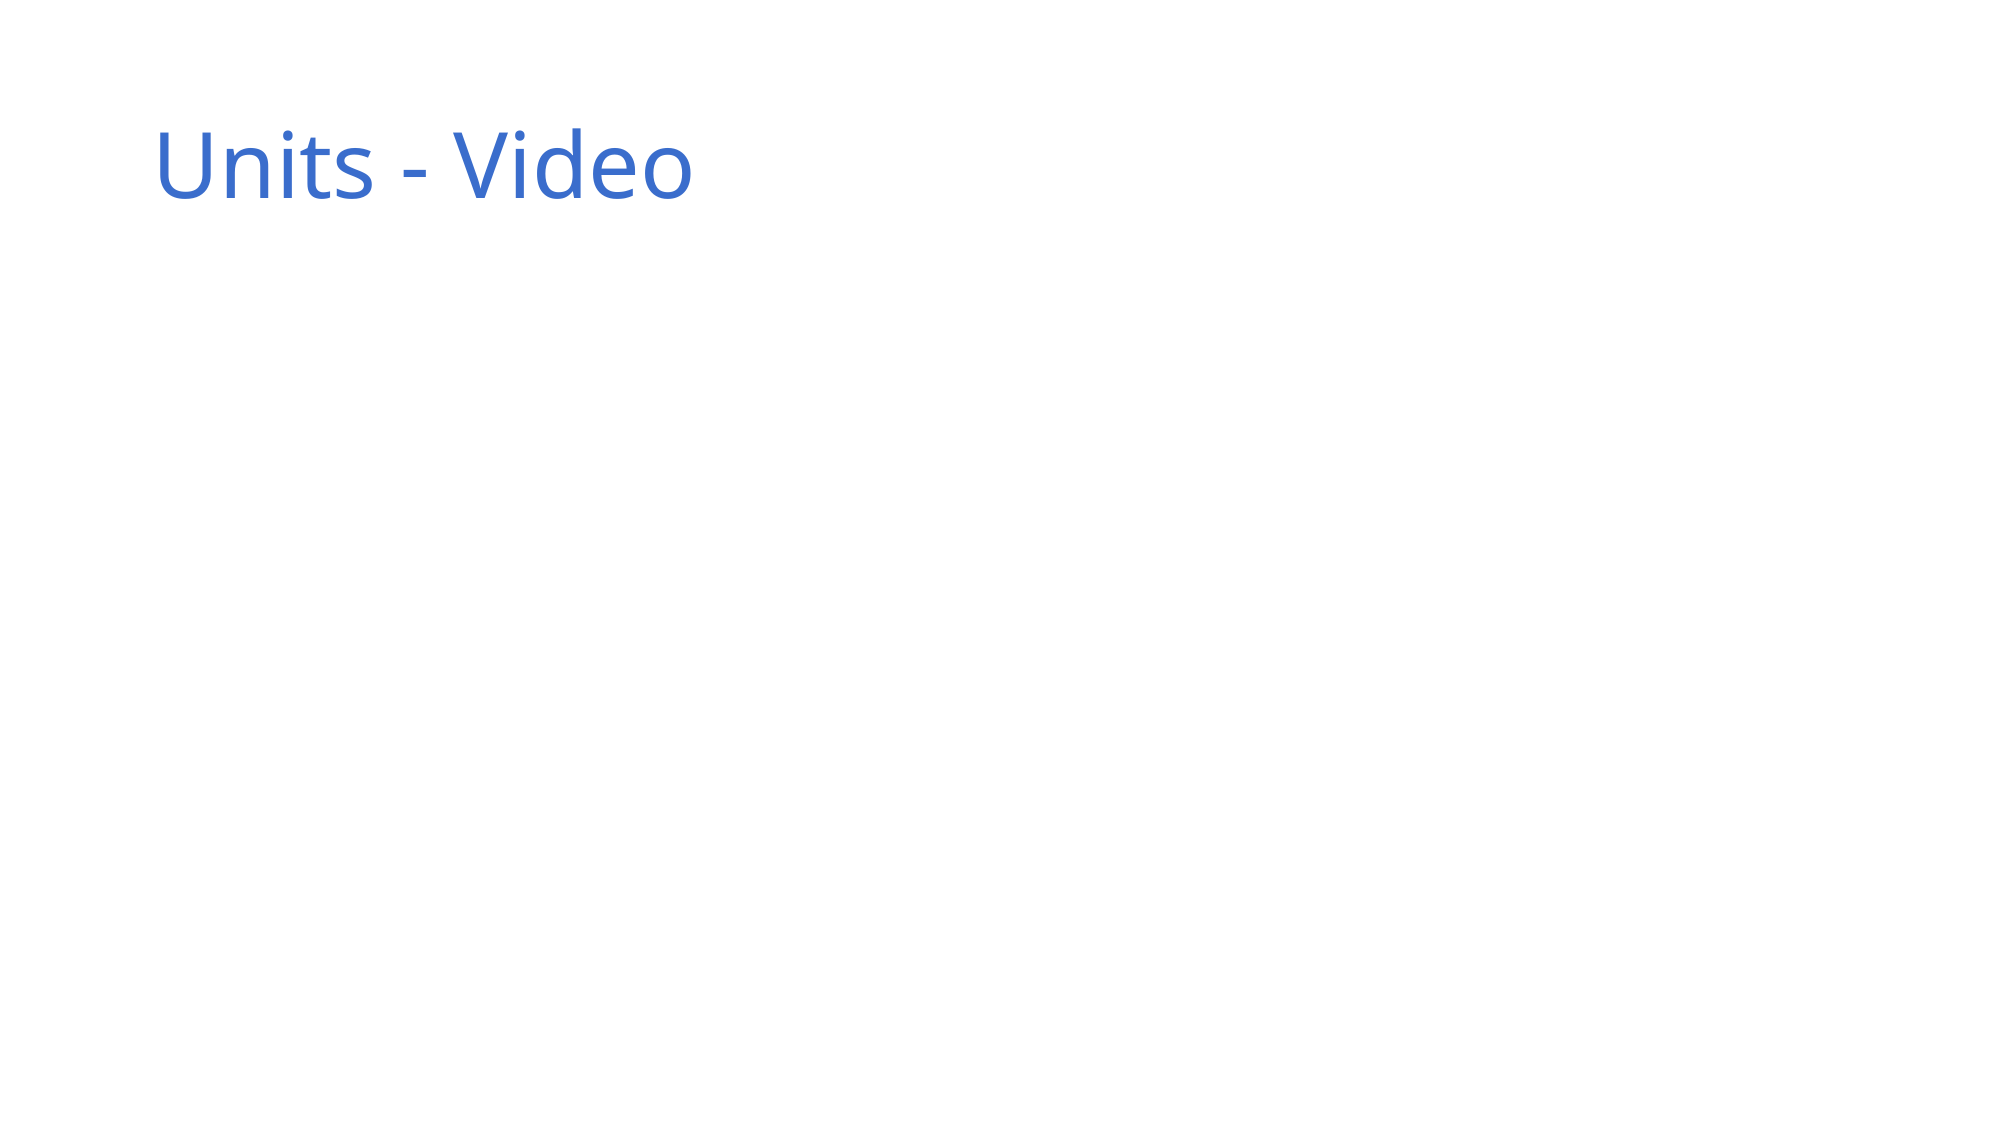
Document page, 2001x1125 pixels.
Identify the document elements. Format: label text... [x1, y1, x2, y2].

title Units - Video [137, 59, 1863, 278]
